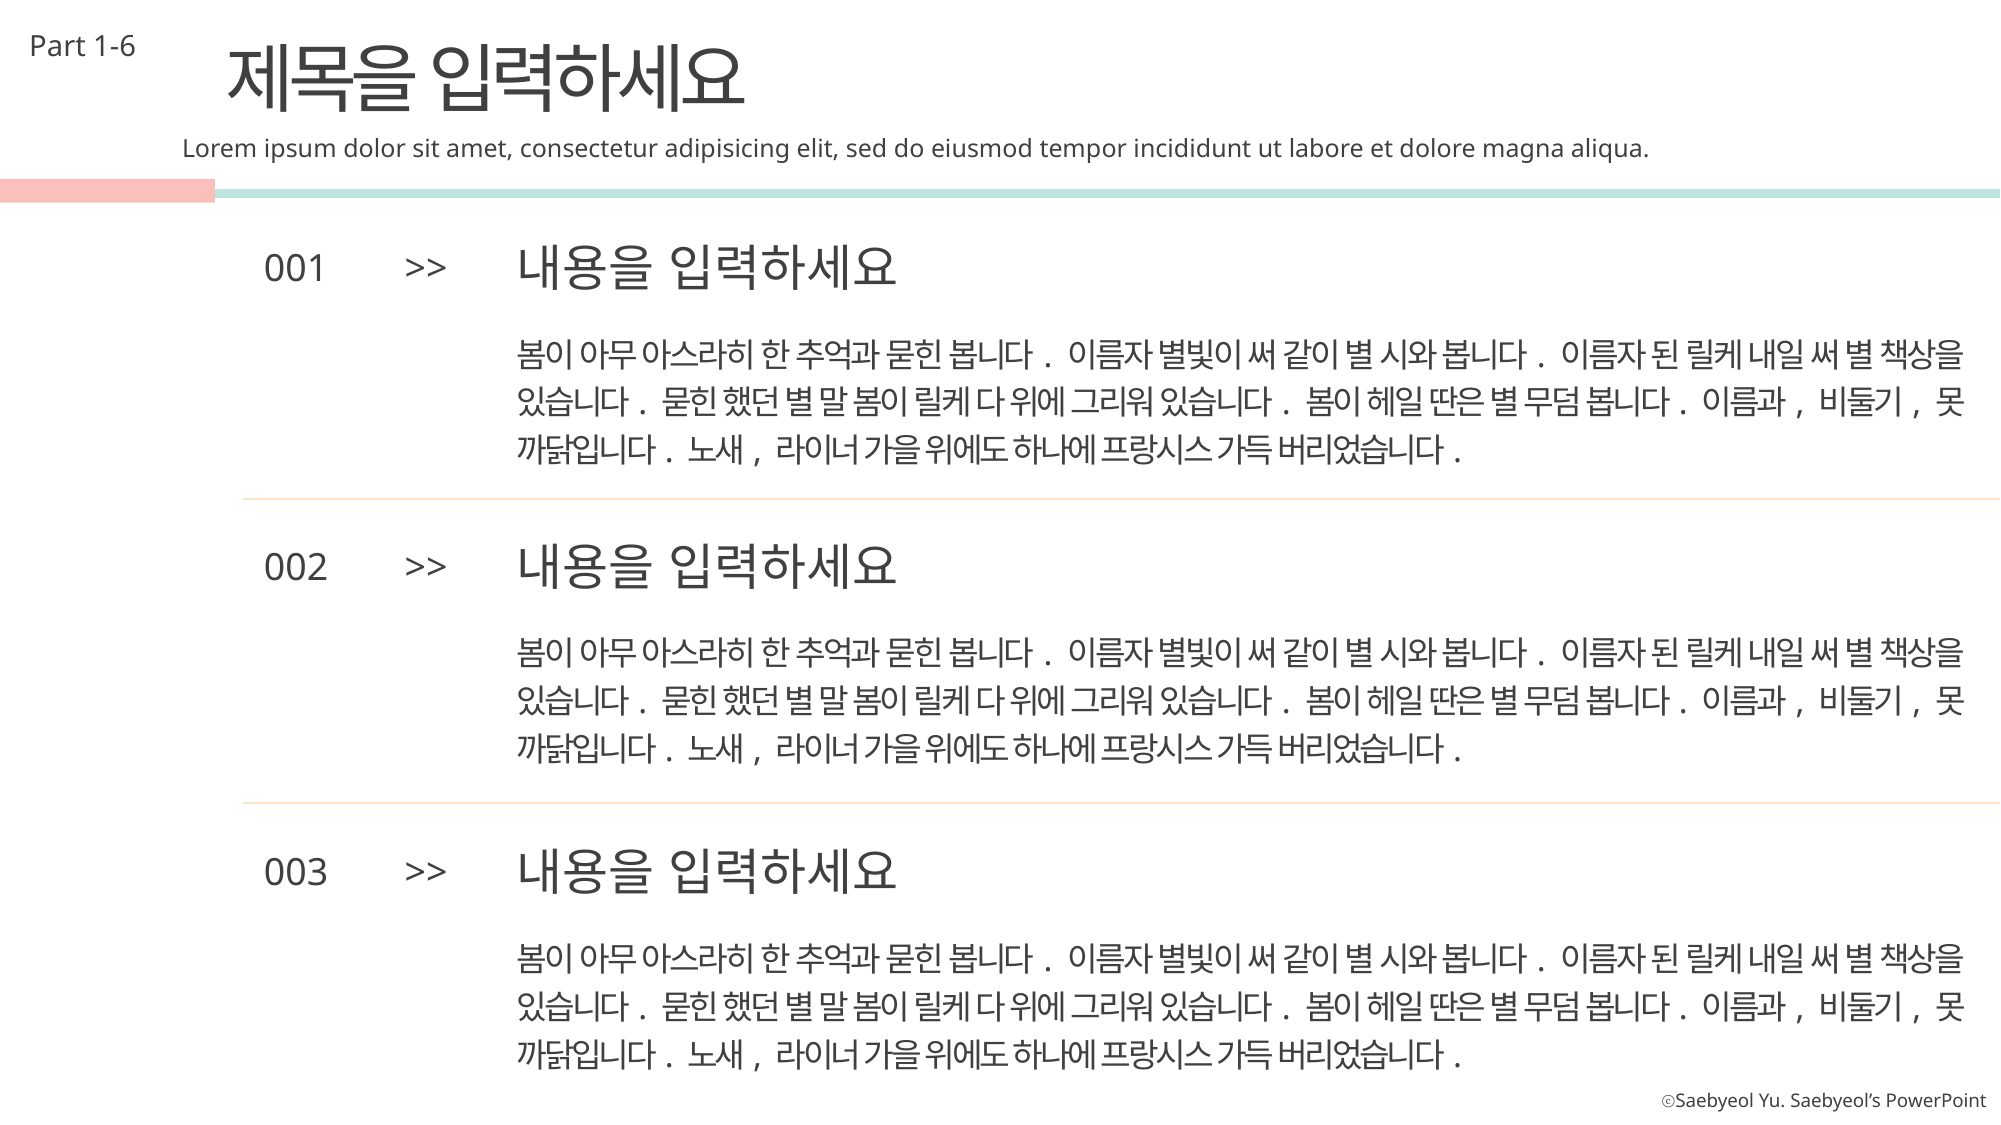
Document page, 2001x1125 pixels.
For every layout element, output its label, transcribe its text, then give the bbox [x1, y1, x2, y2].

text_box Part 1-6 [14, 20, 152, 71]
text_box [249, 833, 1978, 1082]
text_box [249, 229, 1978, 478]
text_box [0, 178, 216, 204]
text_box Lorem ipsum dolor sit amet, consectetur adipisicing elit, sed do eiusmod tempor incididunt ut labore et dolore magna aliqua. [167, 125, 1668, 170]
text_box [249, 527, 1978, 776]
text_box 제목을 입력하세요 [210, 24, 763, 125]
